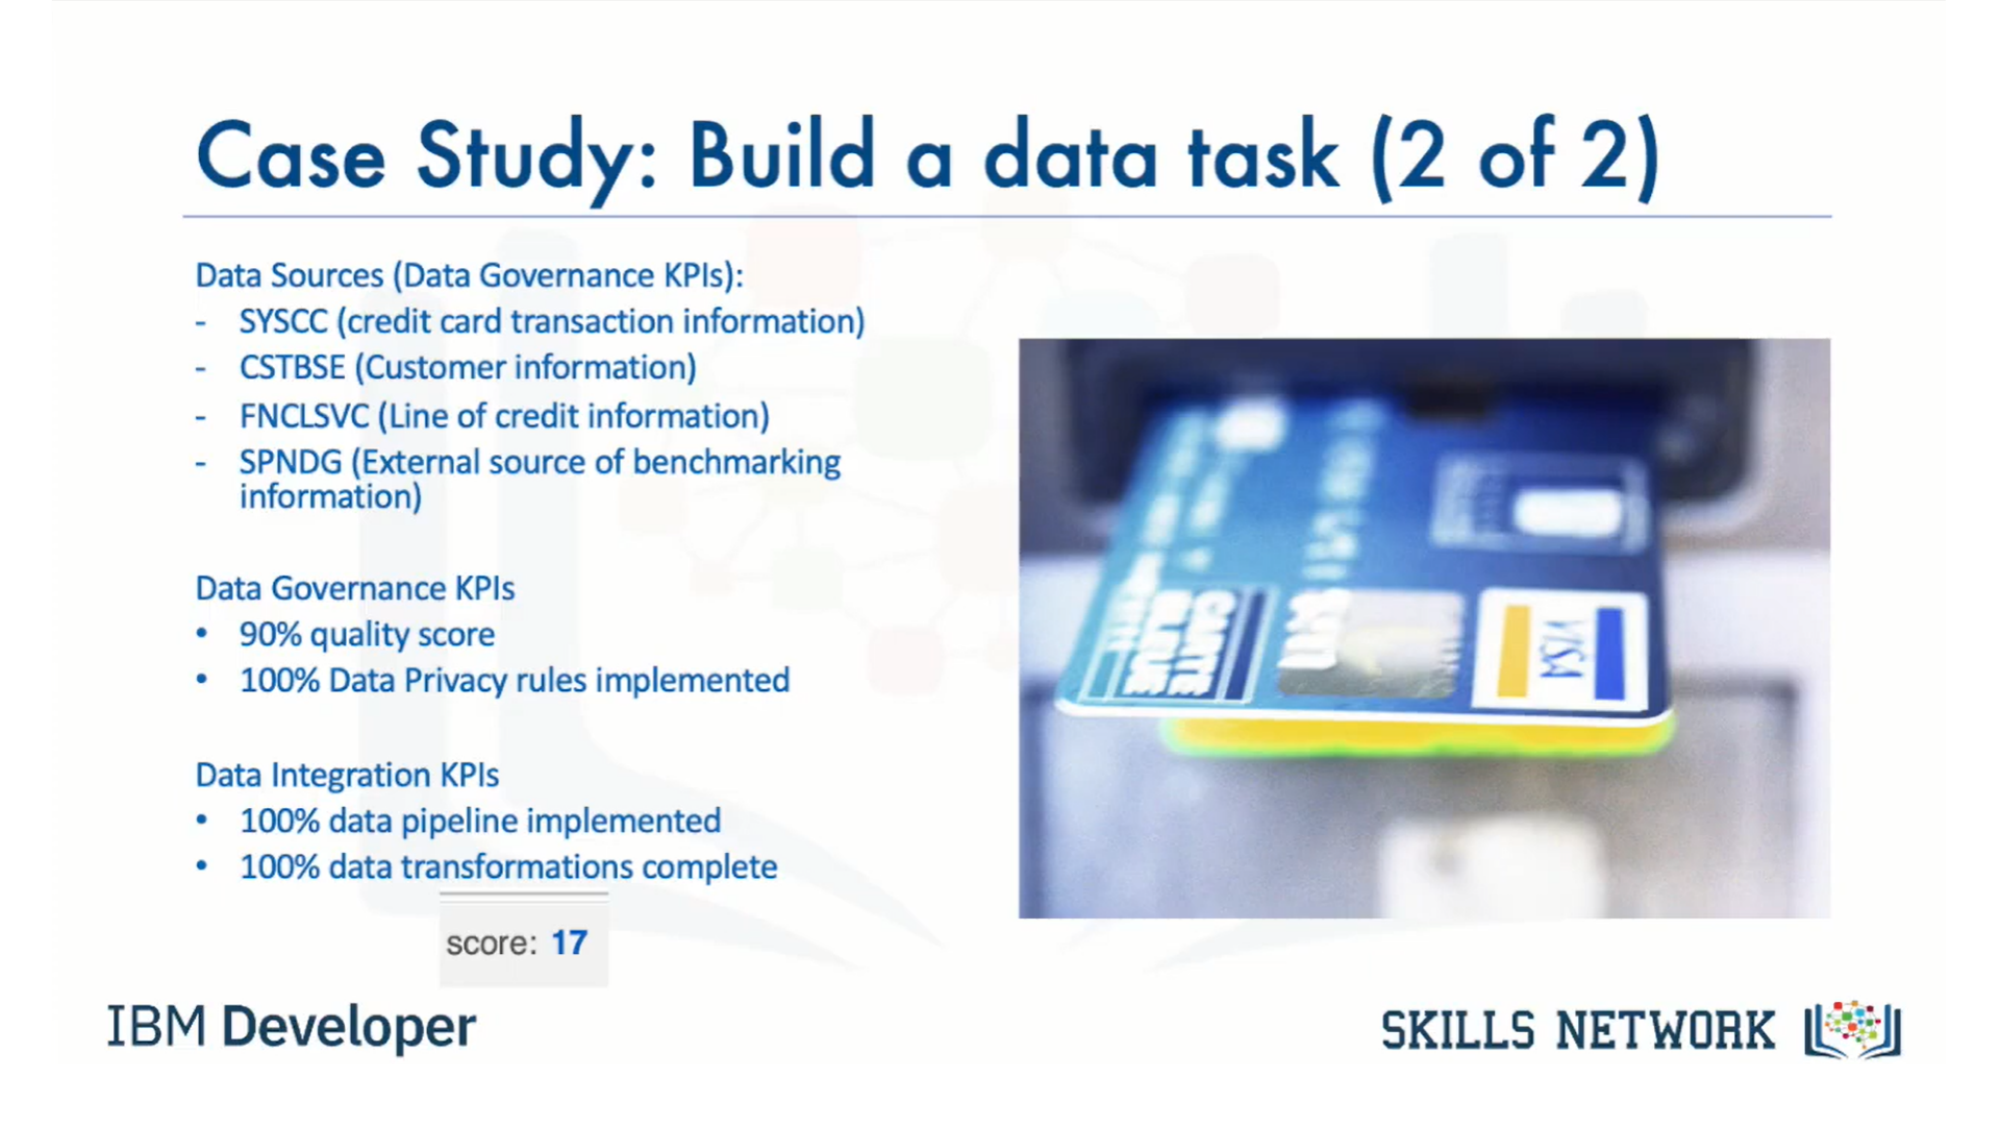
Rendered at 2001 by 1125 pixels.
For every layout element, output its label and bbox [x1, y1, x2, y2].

picture [51, 0, 1946, 1064]
